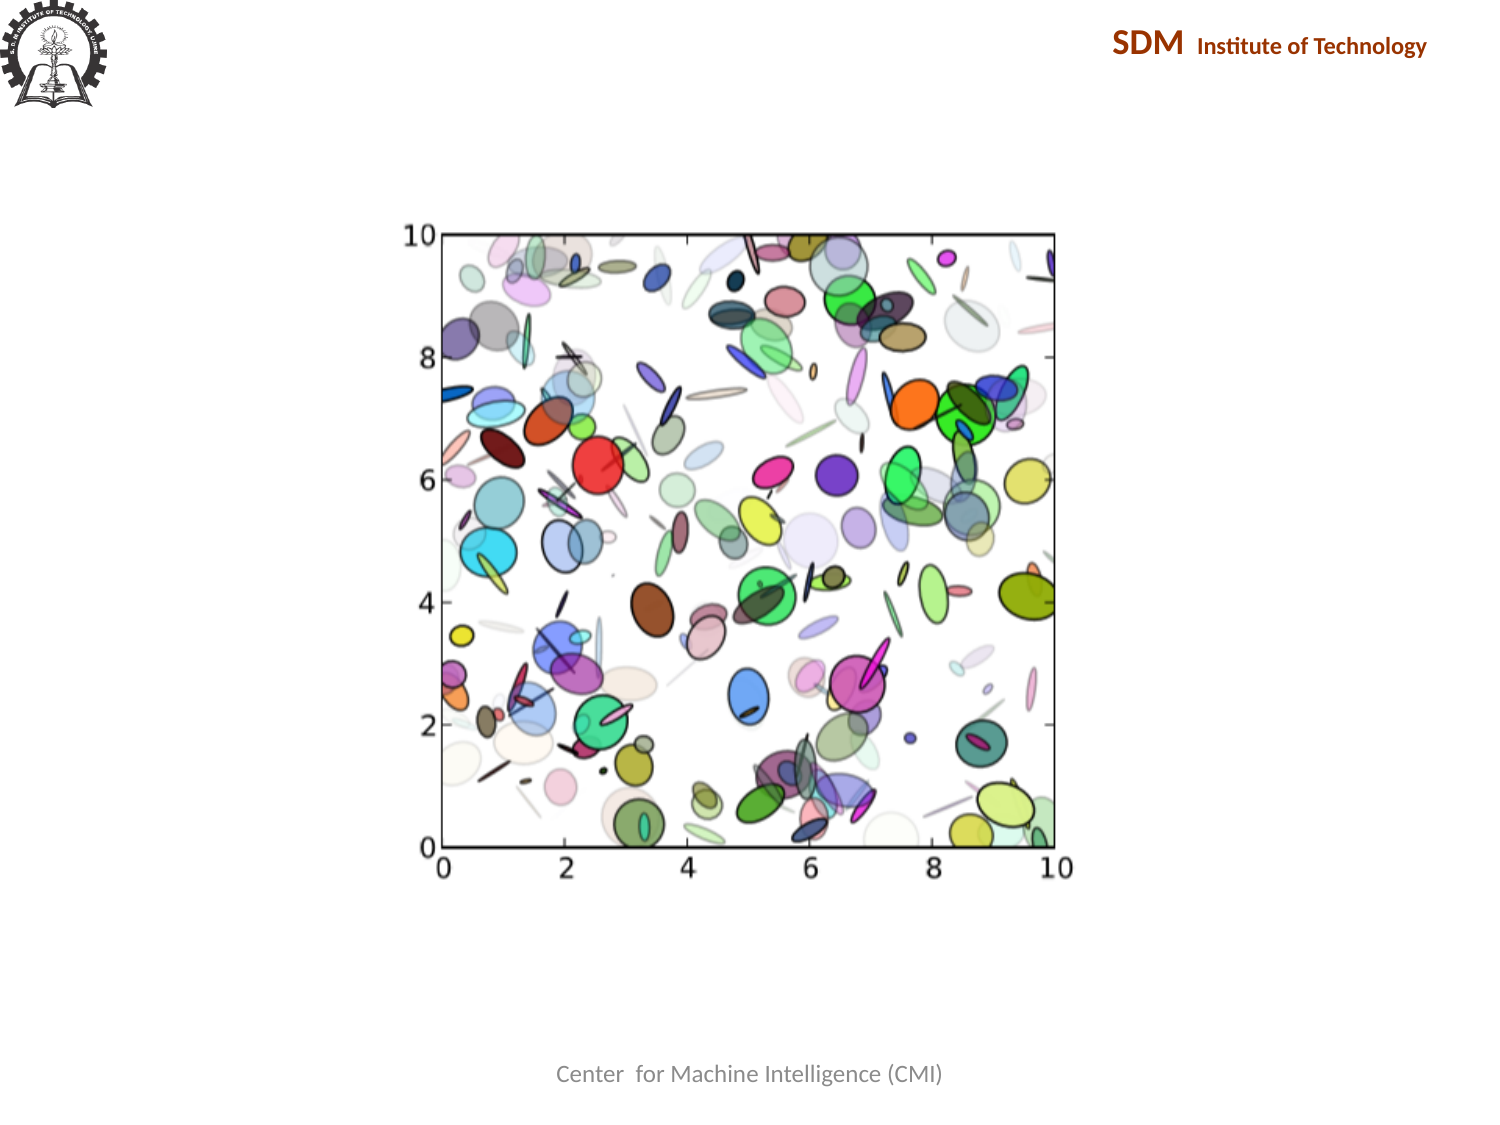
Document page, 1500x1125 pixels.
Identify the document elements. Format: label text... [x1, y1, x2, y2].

picture [0, 0, 107, 108]
footer Center for Machine Intelligence (CMI) [512, 1042, 988, 1103]
picture [306, 191, 1194, 933]
